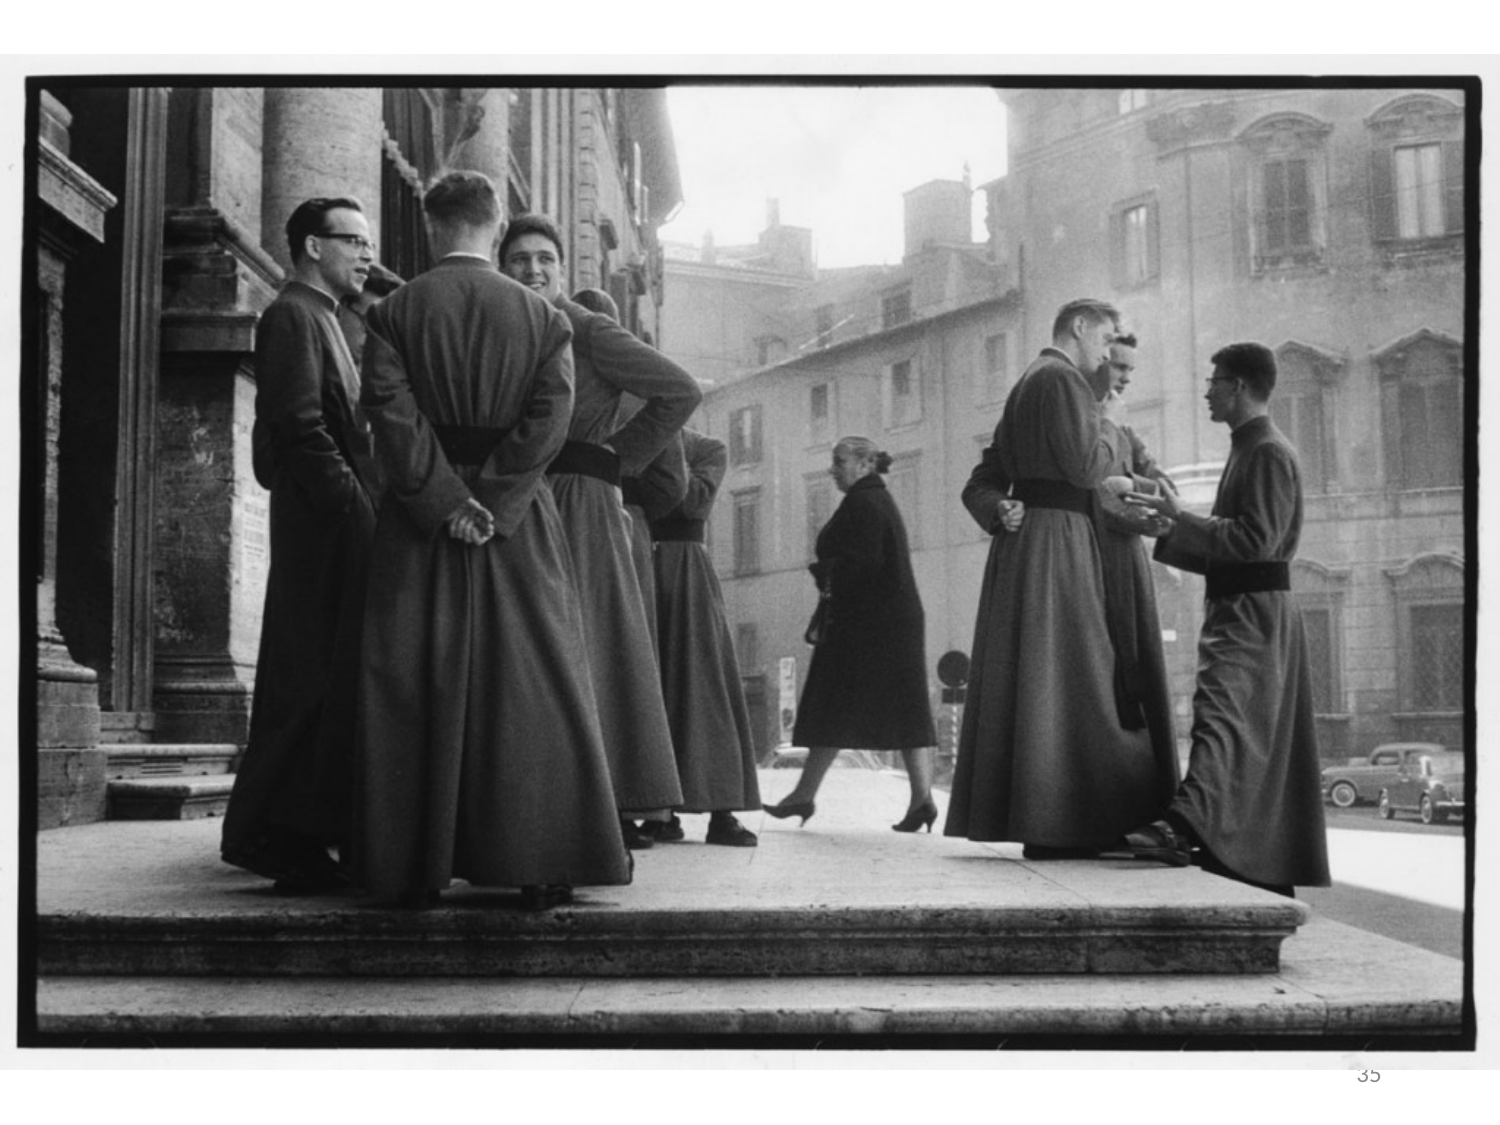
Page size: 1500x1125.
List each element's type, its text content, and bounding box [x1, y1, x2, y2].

slide_number 35 [1059, 1070, 1397, 1103]
picture [0, 54, 1500, 1070]
